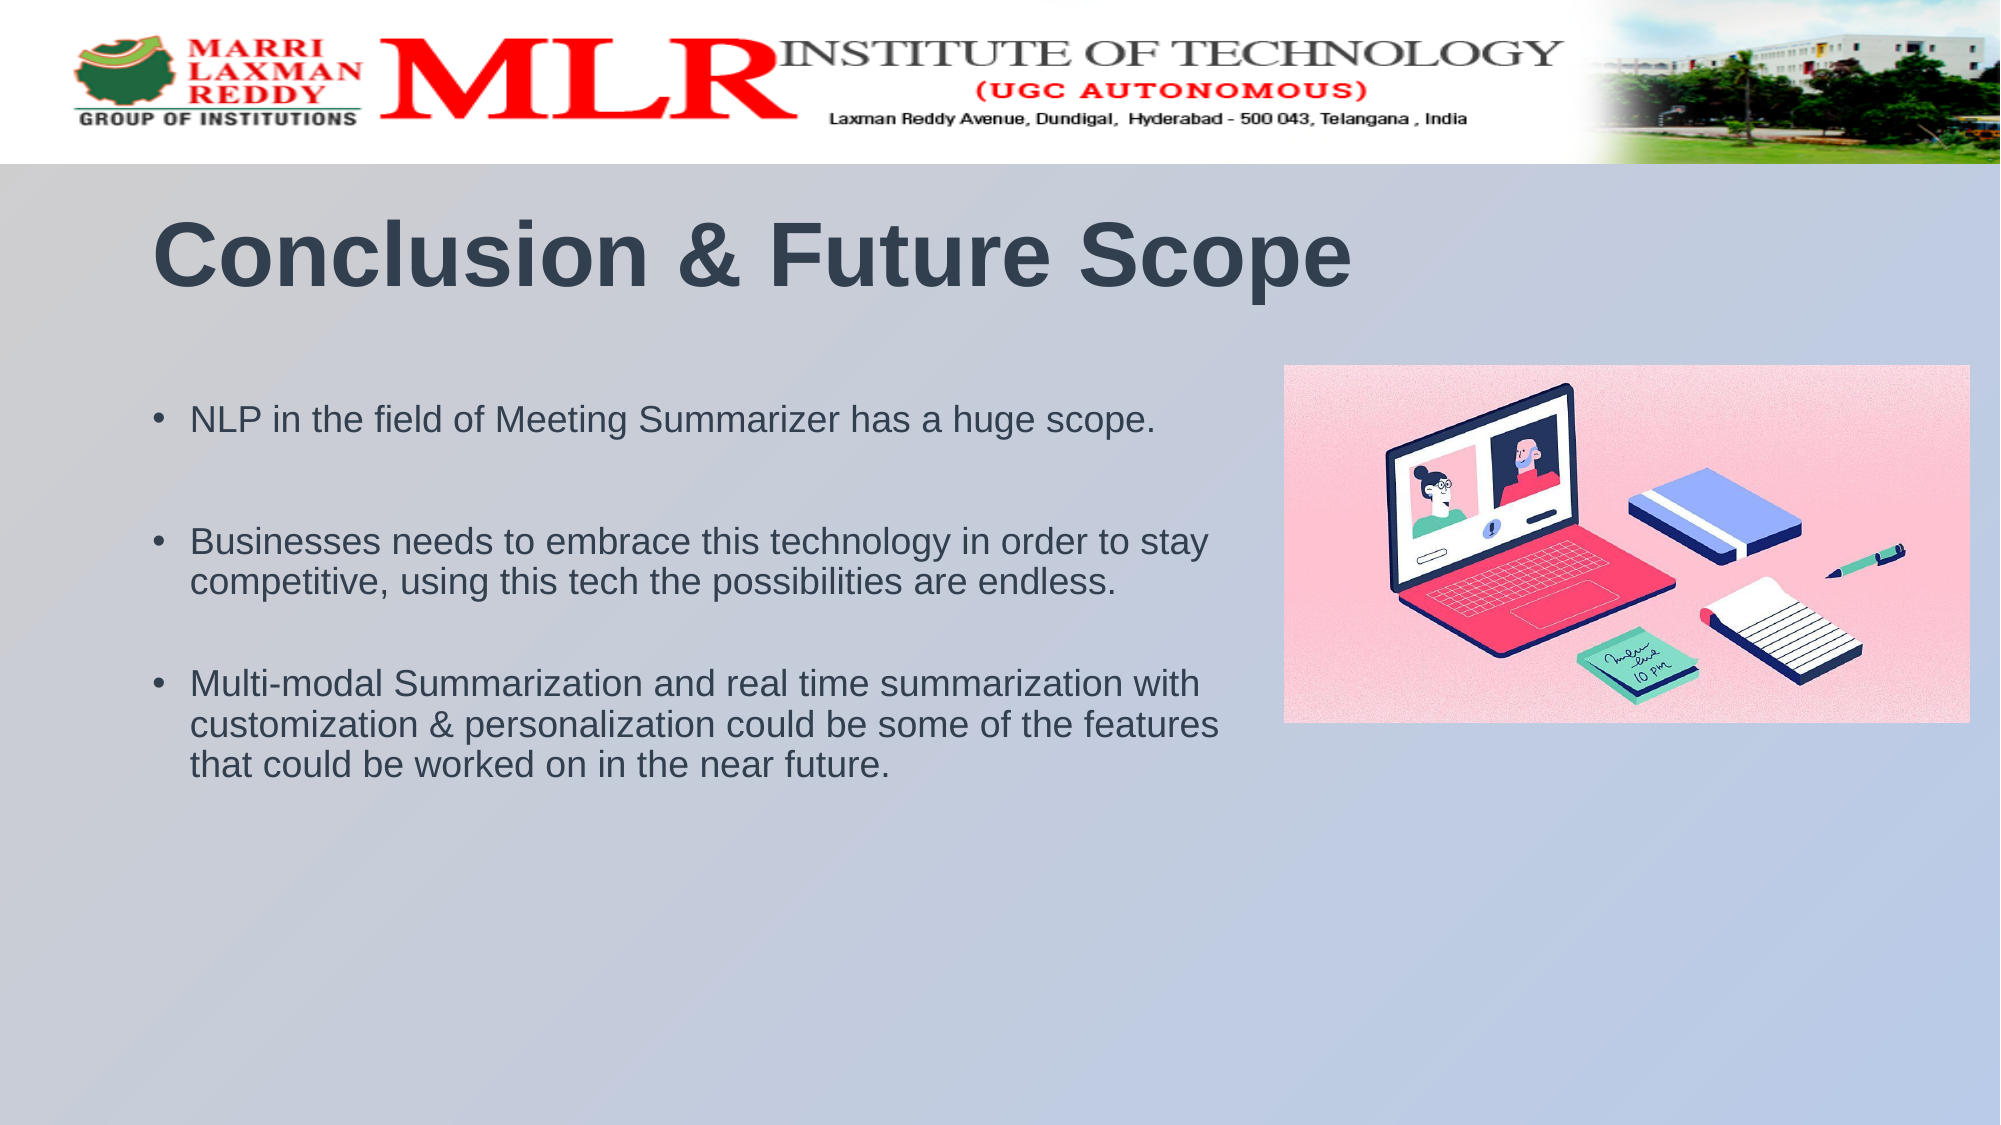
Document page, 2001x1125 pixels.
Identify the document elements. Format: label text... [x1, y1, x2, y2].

picture [1284, 365, 1970, 723]
picture [0, 0, 2000, 165]
list NLP in the field of Meeting Summarizer has a huge scope. Businesses needs to embrace this technology in order to stay competitive, using this tech the possibilities are endless. Multi-modal Summarization and real time summarization with customization & personalization could be some of the features that could be worked on in the near future. [137, 392, 1254, 996]
title Conclusion & Future Scope [137, 176, 1863, 366]
